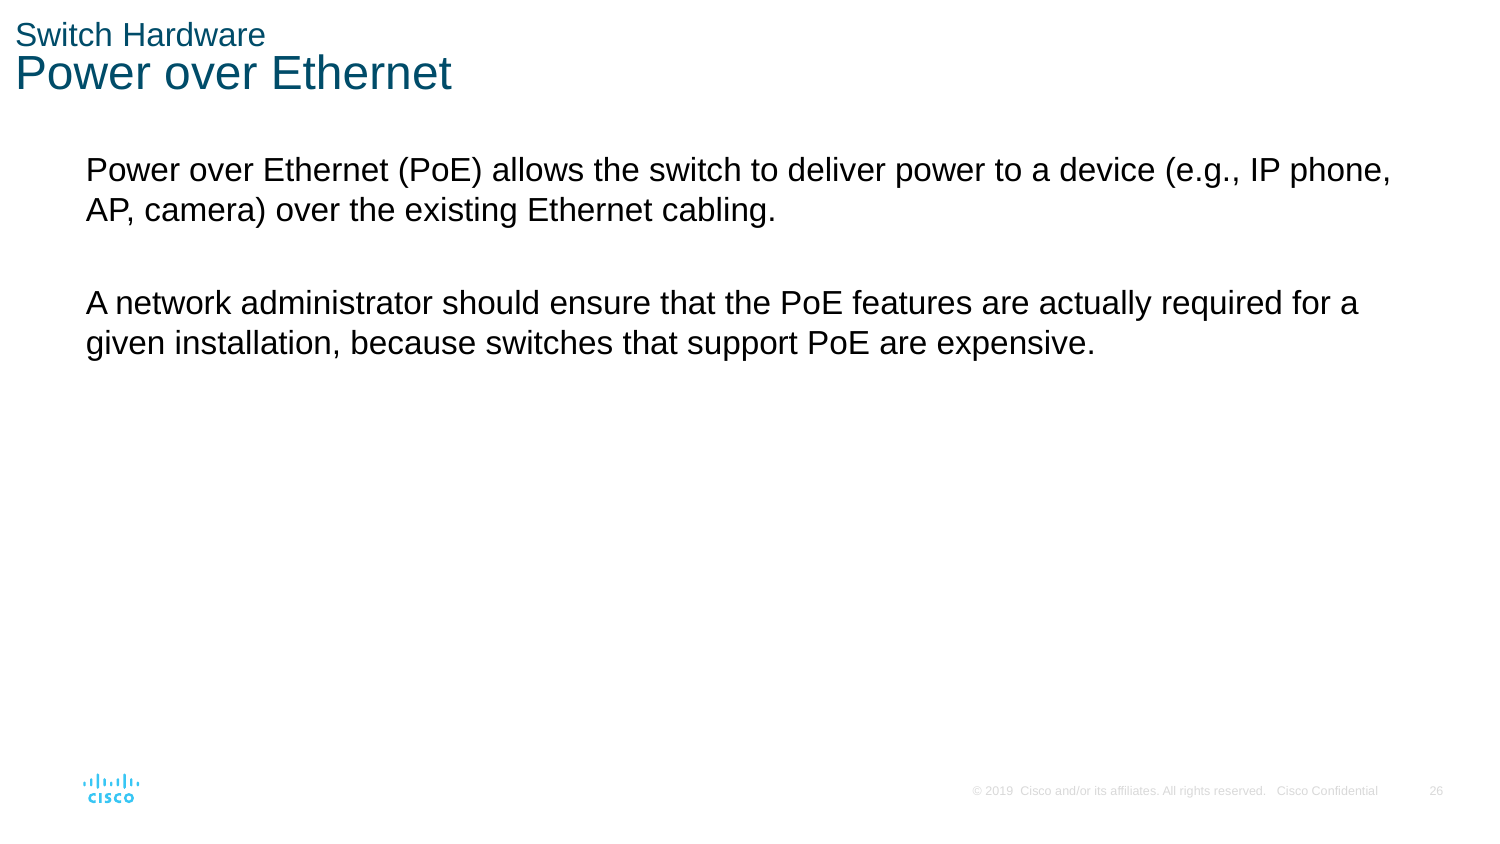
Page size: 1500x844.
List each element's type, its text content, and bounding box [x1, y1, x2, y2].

title Switch Hardware Power over Ethernet [0, 0, 1500, 121]
list Power over Ethernet (PoE) allows the switch to deliver power to a device (e.g., IP phone, AP, camera) over the existing Ethernet cabling. A network administrator should ensure that the PoE features are actually required for a given installation, because switches that support PoE are expensive. [70, 140, 1430, 645]
